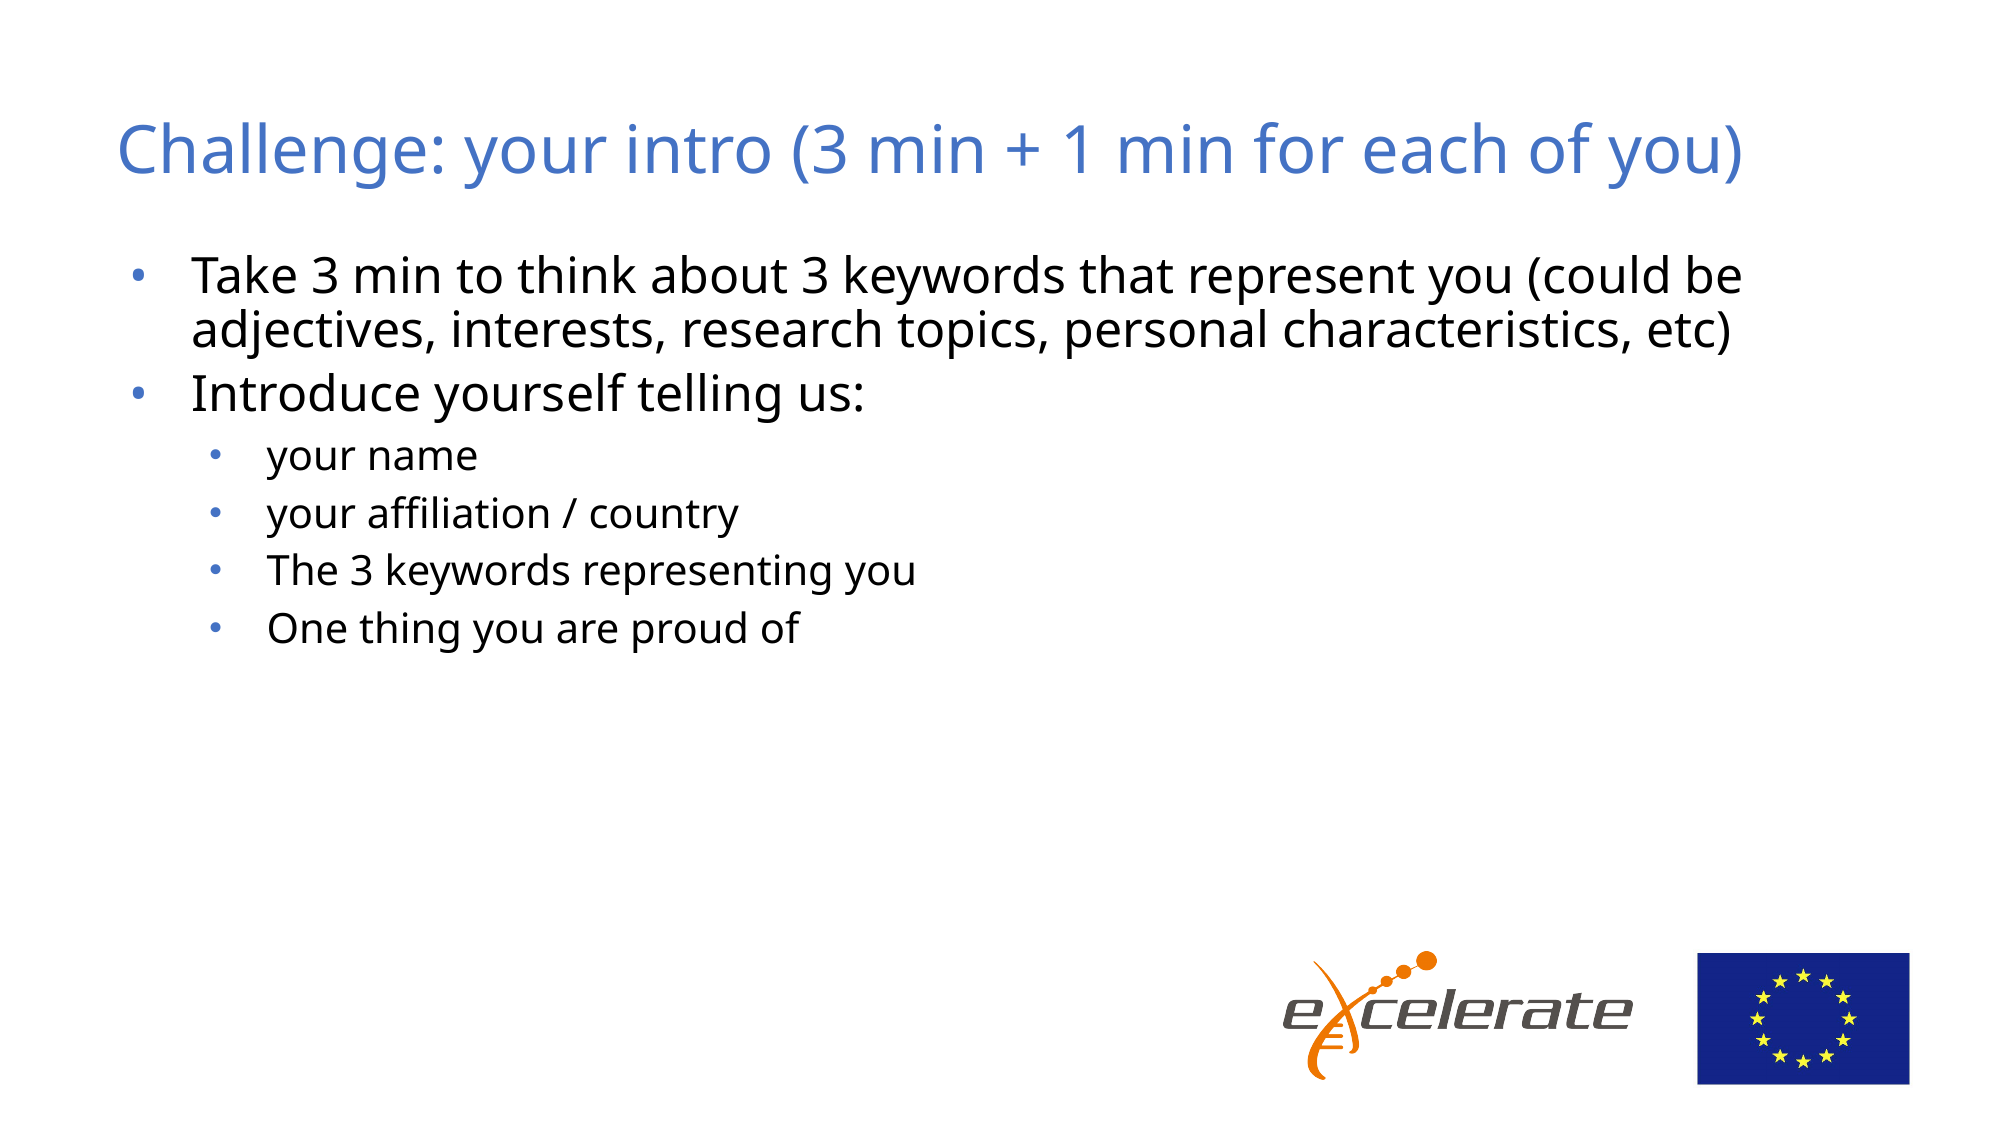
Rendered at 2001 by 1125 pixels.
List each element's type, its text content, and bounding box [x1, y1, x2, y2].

title Challenge: your intro (3 min + 1 min for each of you) [116, 115, 1900, 199]
picture [1283, 965, 1633, 1080]
picture [1693, 949, 1913, 1088]
list Take 3 min to think about 3 keywords that represent you (could be adjectives, interests, research topics, personal characteristics, etc) Introduce yourself telling us: your name your affiliation / country The 3 keywords representing you One thing you are proud of [116, 250, 1900, 965]
